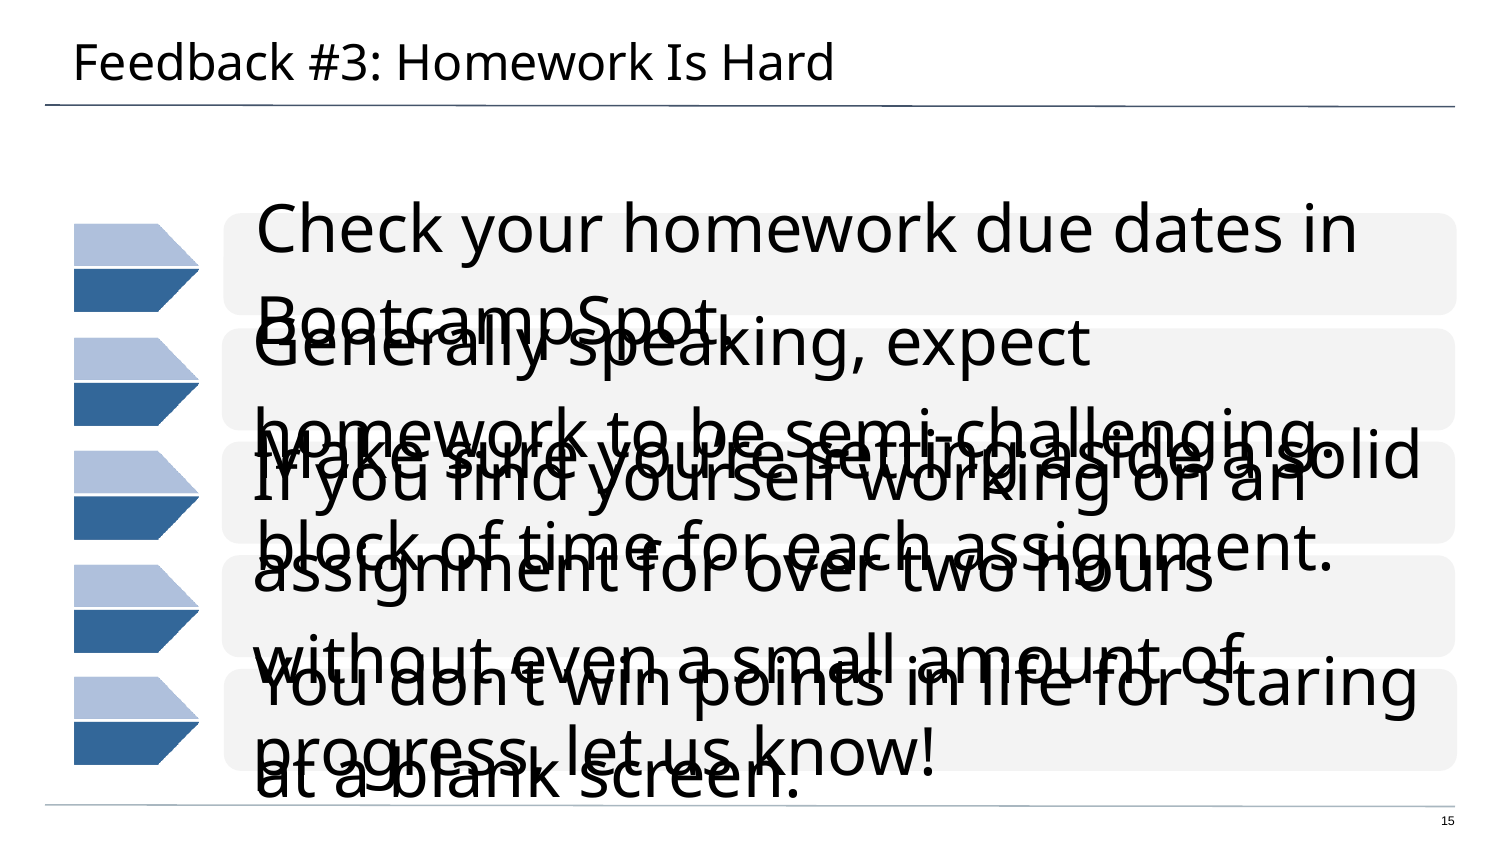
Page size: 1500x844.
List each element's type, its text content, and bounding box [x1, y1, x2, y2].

slide_number 15 [1412, 813, 1455, 831]
subtitle Make sure you’re setting aside a solid block of time for each assignment. [0, 442, 1500, 542]
subtitle Generally speaking, expect homework to be semi-challenging. [0, 328, 1500, 429]
title Feedback #3: Homework Is Hard [0, 0, 1500, 88]
subtitle Check your homework due dates in BootcampSpot. [0, 216, 1500, 316]
subtitle You don’t win points in life for staring at a blank screen. [0, 669, 1500, 769]
subtitle If you find yourself working on an assignment for over two hours without even a small amount of progress, let us know! [0, 555, 1500, 655]
